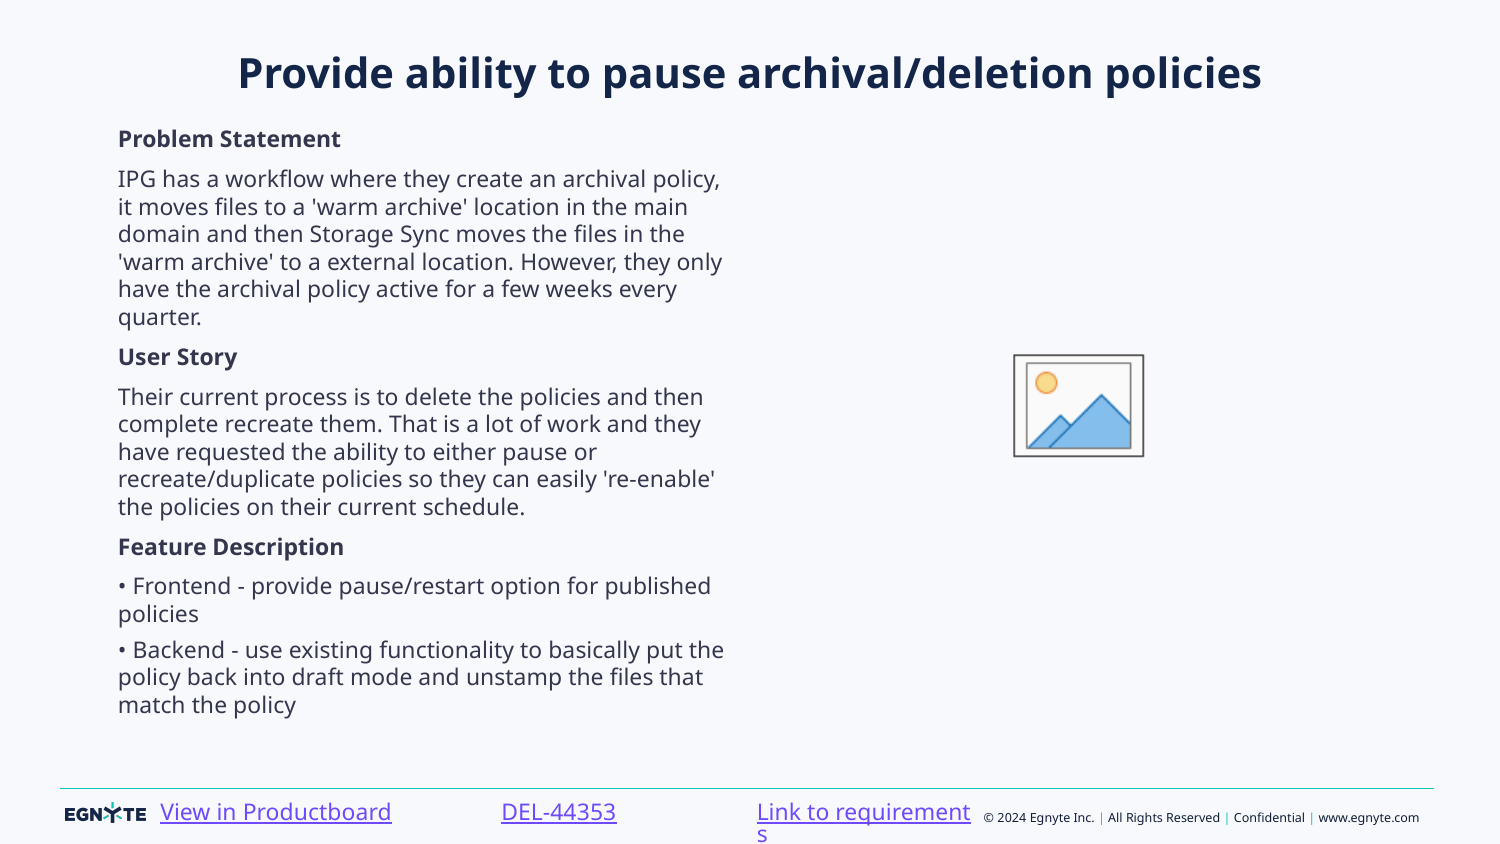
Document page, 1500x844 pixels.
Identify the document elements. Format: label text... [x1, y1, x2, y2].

title Provide ability to pause archival/deletion policies [103, 44, 1397, 106]
list DEL-44353 [486, 790, 741, 835]
list Link to requirements [742, 790, 997, 835]
picture [761, 119, 1397, 693]
list Problem Statement IPG has a workflow where they create an archival policy, it moves files to a 'warm archive' location in the main domain and then Storage Sync moves the files in the 'warm archive' to a external location. However, they only have the archival policy active for a few weeks every quarter. User Story Their current process is to delete the policies and then complete recreate them. That is a lot of work and they have requested the ability to either pause or recreate/duplicate policies so they can easily 're-enable' the policies on their current schedule. Feature Description • Frontend - provide pause/restart option for published policies • Backend - use existing functionality to basically put the policy back into draft mode and unstamp the files that match the policy [103, 117, 741, 693]
list View in Productboard [145, 790, 486, 835]
picture [65, 802, 145, 823]
